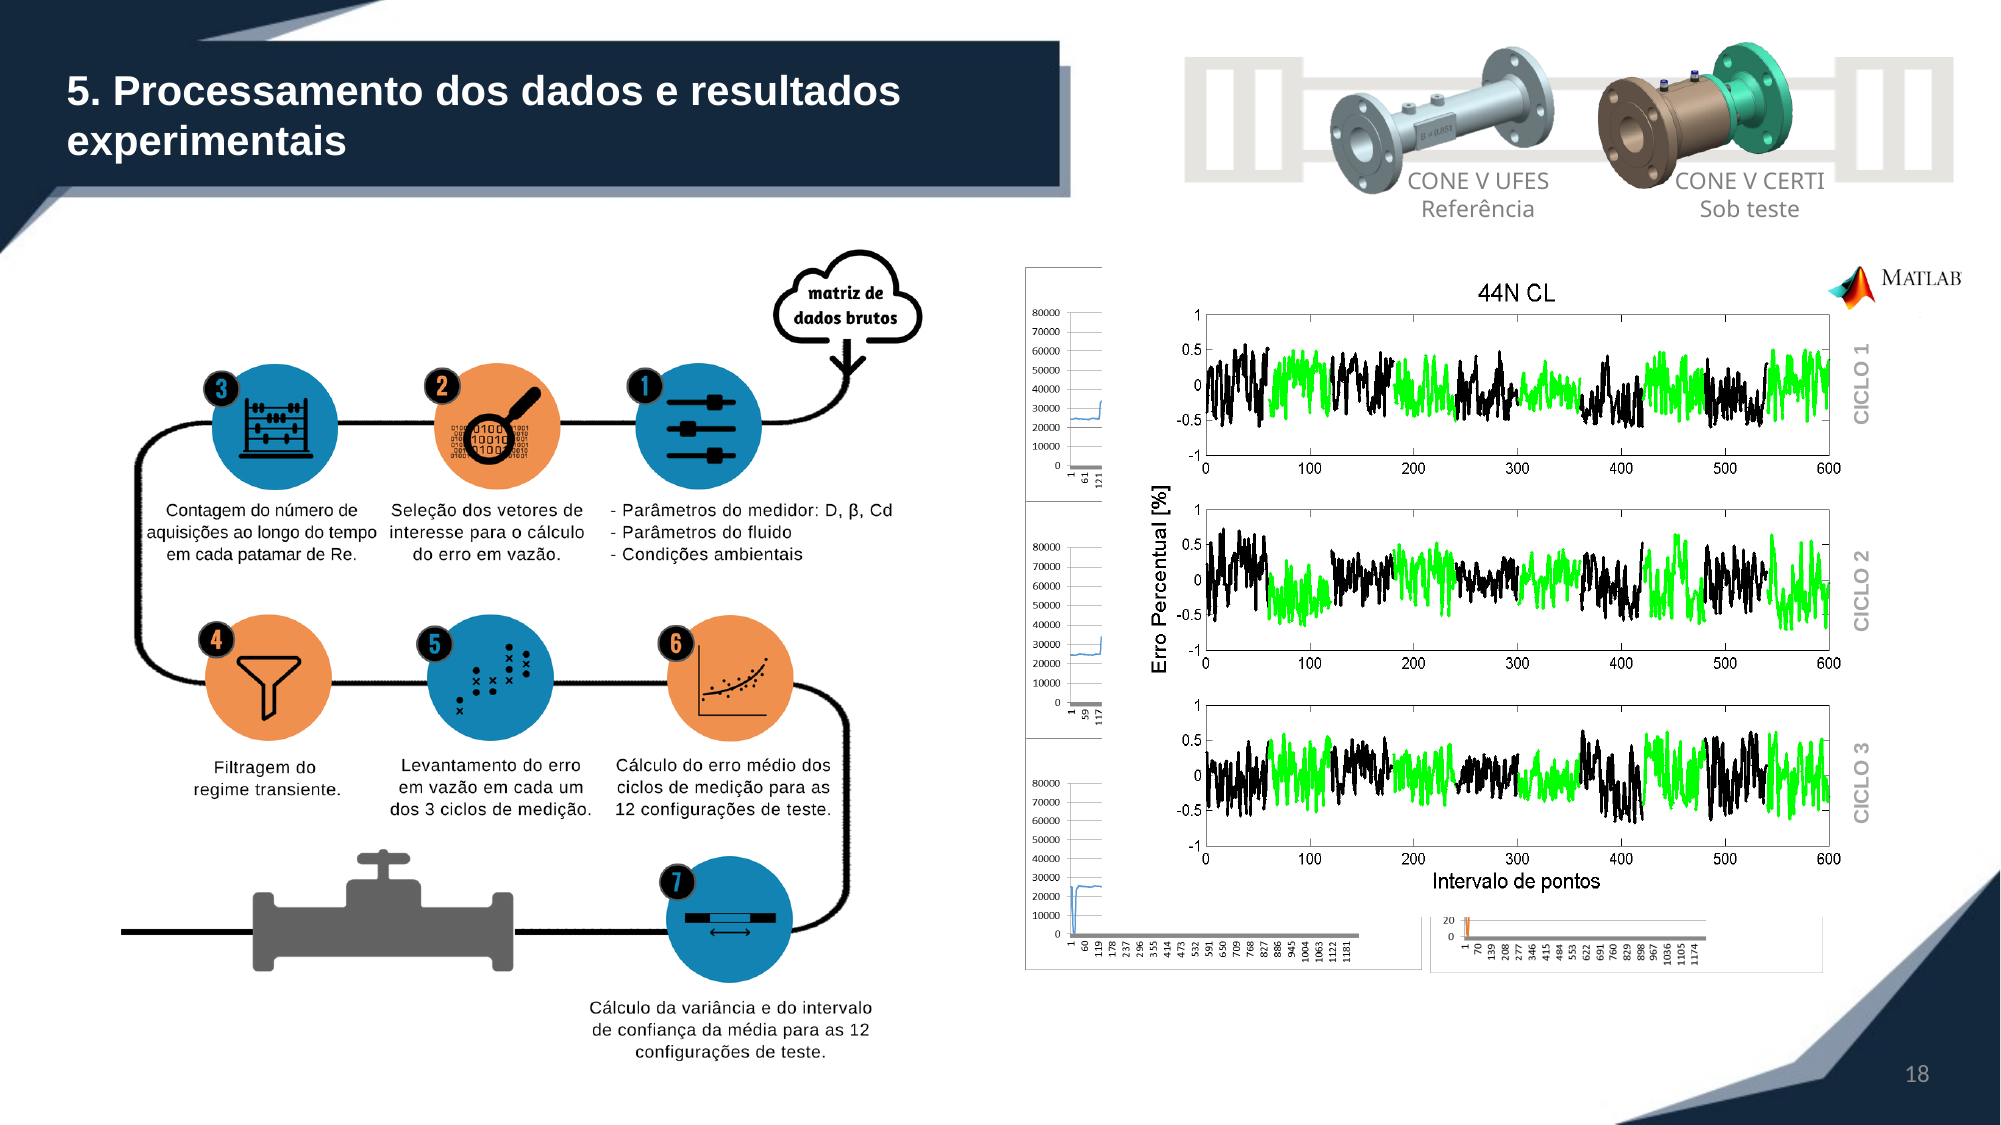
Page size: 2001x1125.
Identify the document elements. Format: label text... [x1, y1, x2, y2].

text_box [1024, 266, 1826, 973]
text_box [1101, 257, 1979, 917]
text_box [1174, 24, 1969, 231]
picture [0, 0, 2001, 1125]
text_box 5. Processamento dos dados e resultados experimentais [19, 42, 1059, 185]
slide_number 18 [1478, 1042, 1945, 1103]
